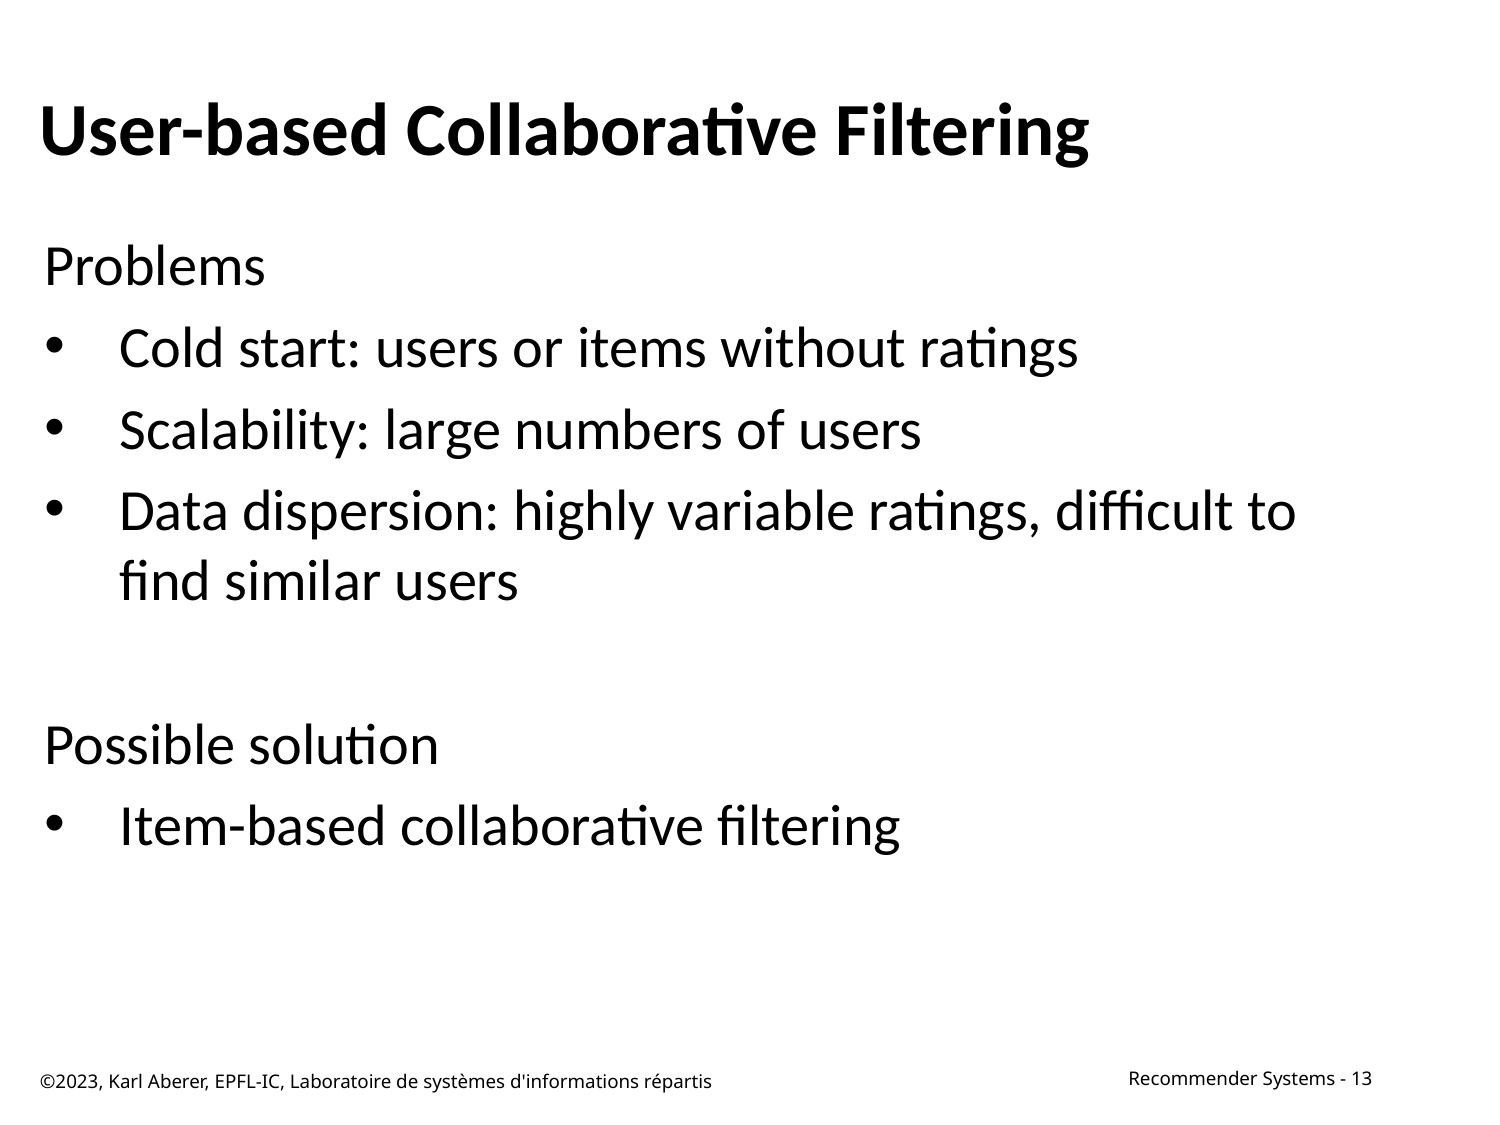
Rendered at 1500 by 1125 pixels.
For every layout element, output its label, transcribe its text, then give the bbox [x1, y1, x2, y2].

footer ©2023, Karl Aberer, EPFL-IC, Laboratoire de systèmes d'informations répartis [24, 1062, 988, 1101]
list Problems Cold start: users or items without ratings Scalability: large numbers of users Data dispersion: highly variable ratings, difficult to find similar users Possible solution Item-based collaborative filtering [29, 219, 1393, 1046]
title User-based Collaborative Filtering [24, 49, 1388, 201]
